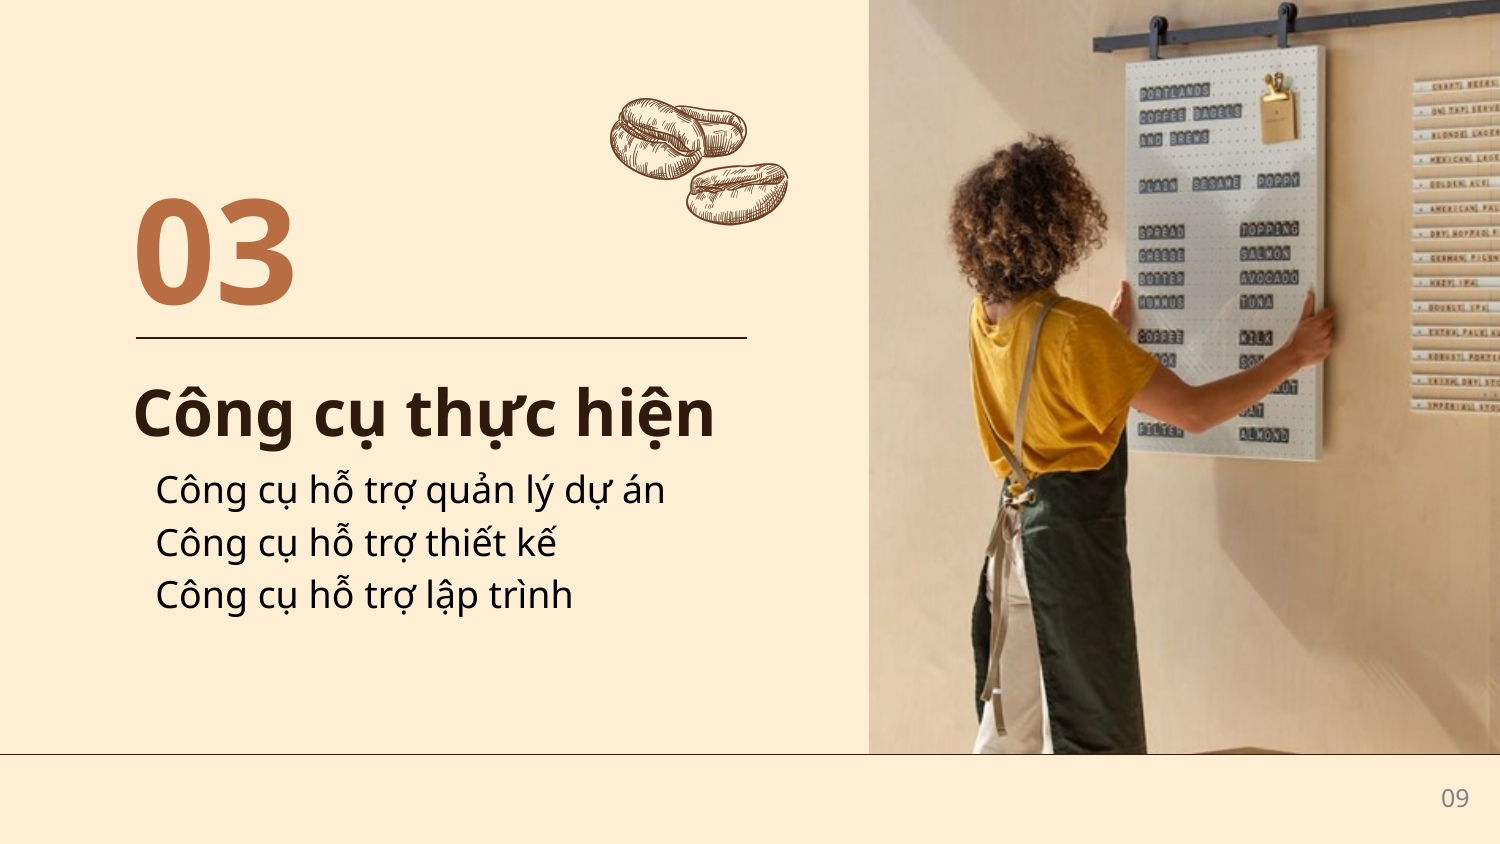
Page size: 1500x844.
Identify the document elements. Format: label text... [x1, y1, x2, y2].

picture [609, 98, 803, 243]
title 03 [116, 177, 353, 316]
title Công cụ thực hiện [116, 341, 772, 481]
picture [868, 0, 1500, 754]
text_box 09 [1426, 775, 1500, 820]
text_box Công cụ hỗ trợ quản lý dự án Công cụ hỗ trợ thiết kế Công cụ hỗ trợ lập trình [140, 452, 863, 624]
